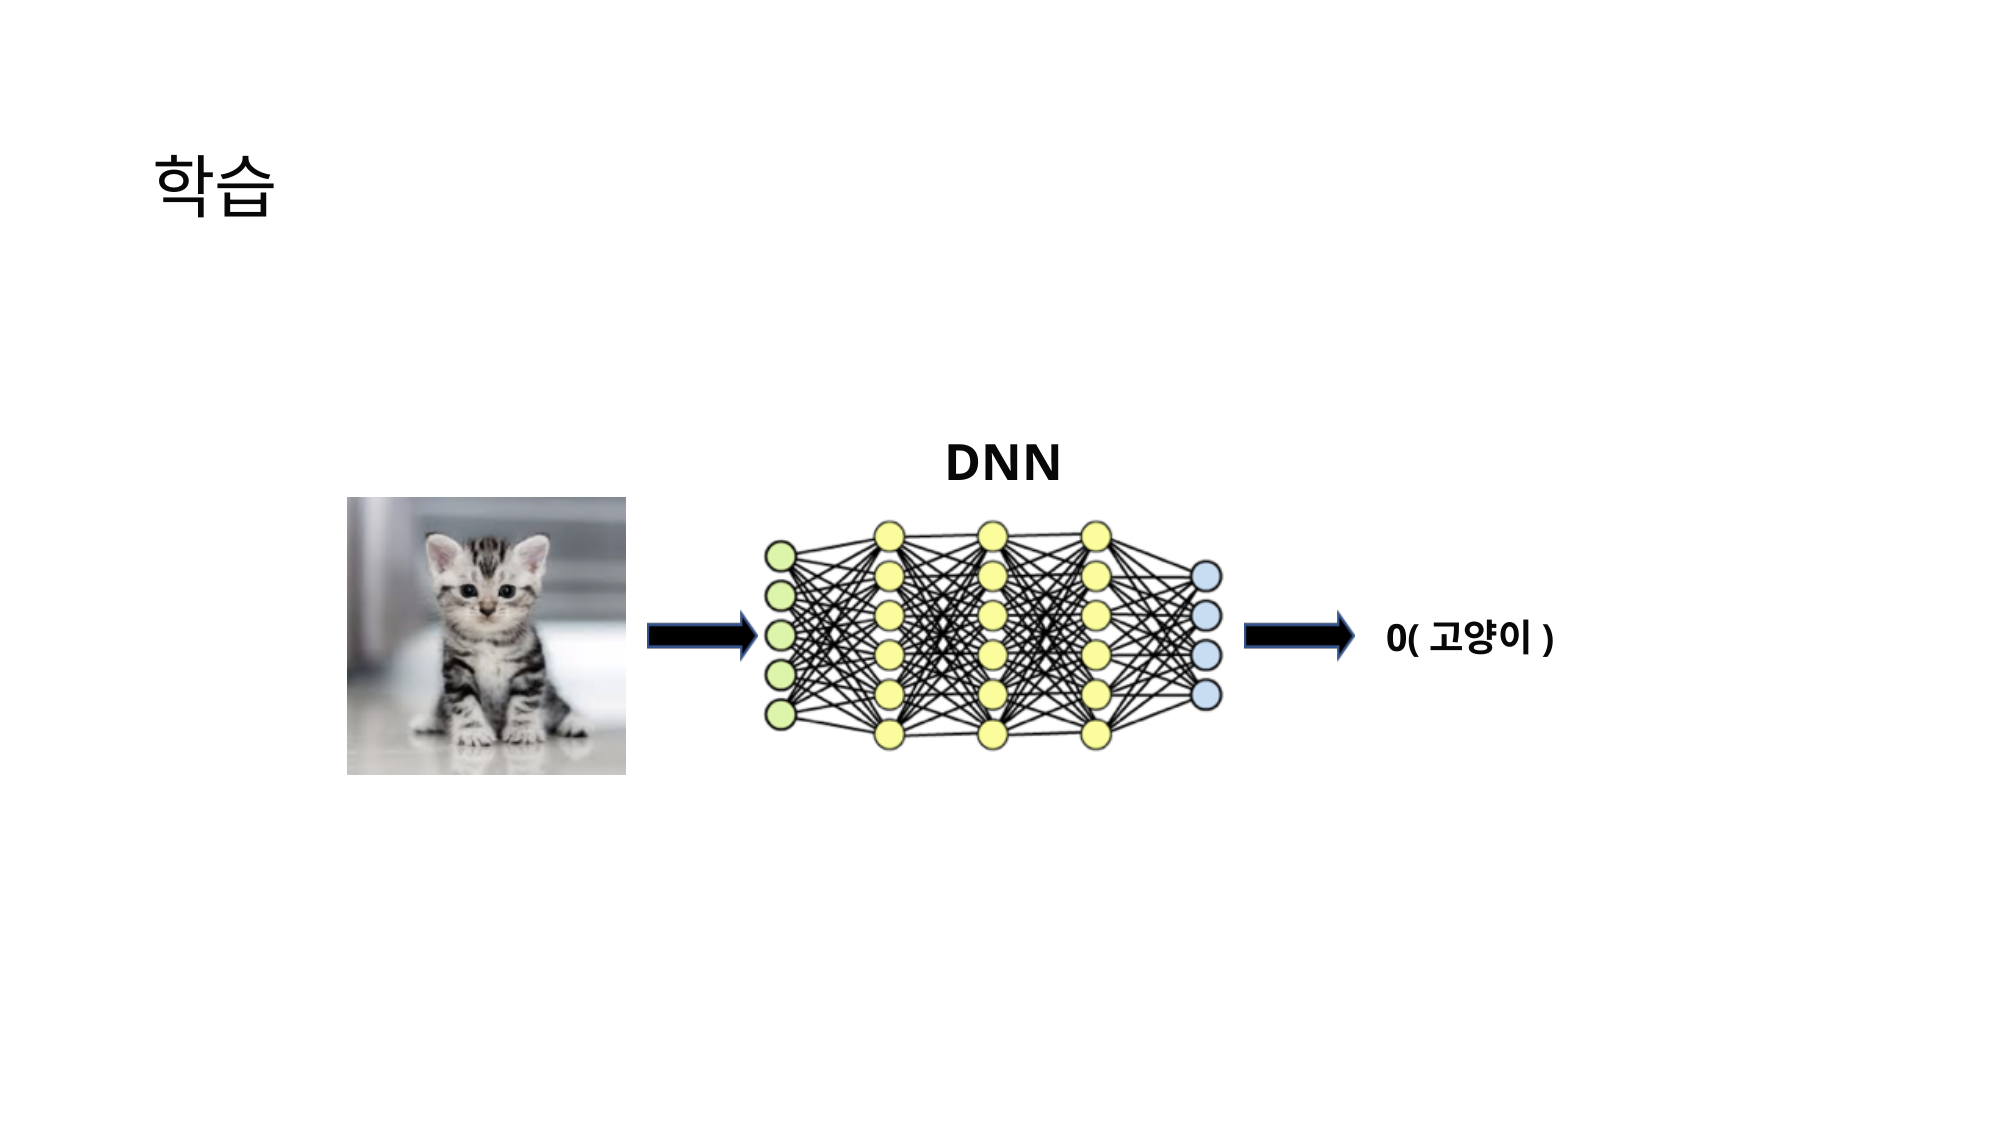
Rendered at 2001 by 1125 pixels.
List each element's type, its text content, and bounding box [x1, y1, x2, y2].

picture [1244, 609, 1355, 663]
title 학습 [137, 137, 1863, 244]
picture [647, 513, 1233, 758]
picture [347, 497, 626, 775]
text_box 0(고양이) [1366, 598, 1574, 698]
text_box DNN [915, 415, 1093, 513]
